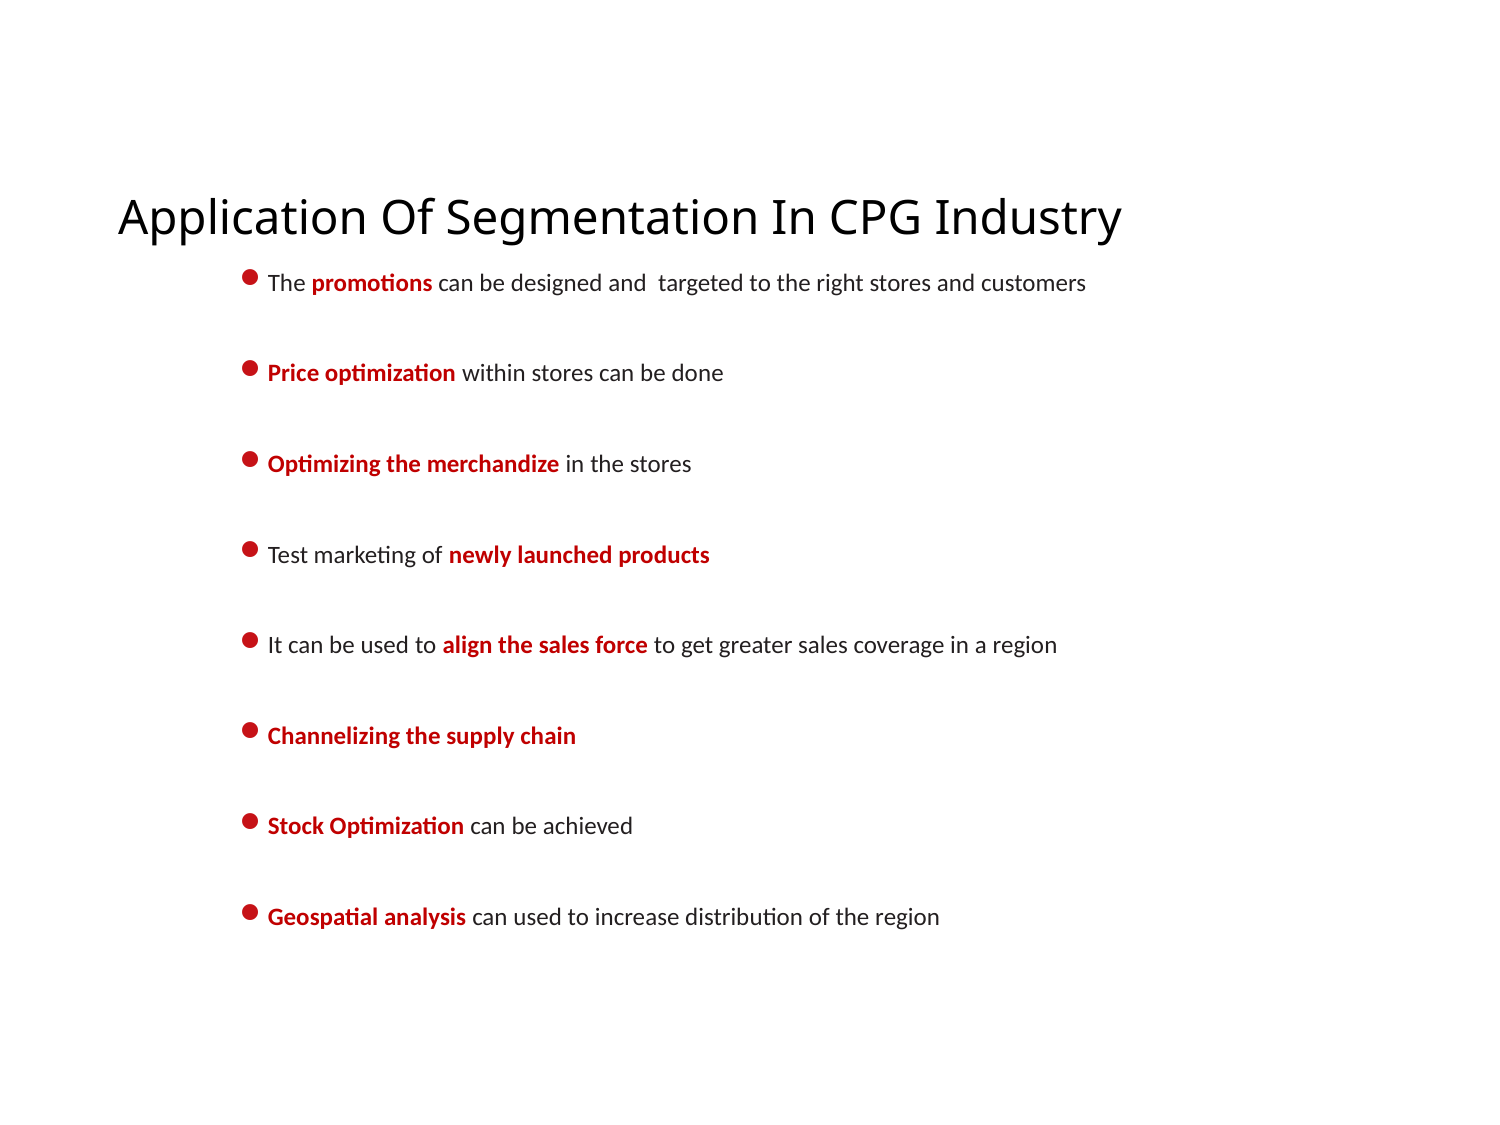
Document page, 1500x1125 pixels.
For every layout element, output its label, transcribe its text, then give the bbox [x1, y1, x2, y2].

title Application Of Segmentation In CPG Industry [103, 185, 1397, 254]
text_box The promotions can be designed and targeted to the right stores and customers Price optimization within stores can be done Optimizing the merchandize in the stores Test marketing of newly launched products It can be used to align the sales force to get greater sales coverage in a region Channelizing the supply chain Stock Optimization can be achieved Geospatial analysis can used to increase distribution of the region [225, 253, 1266, 938]
